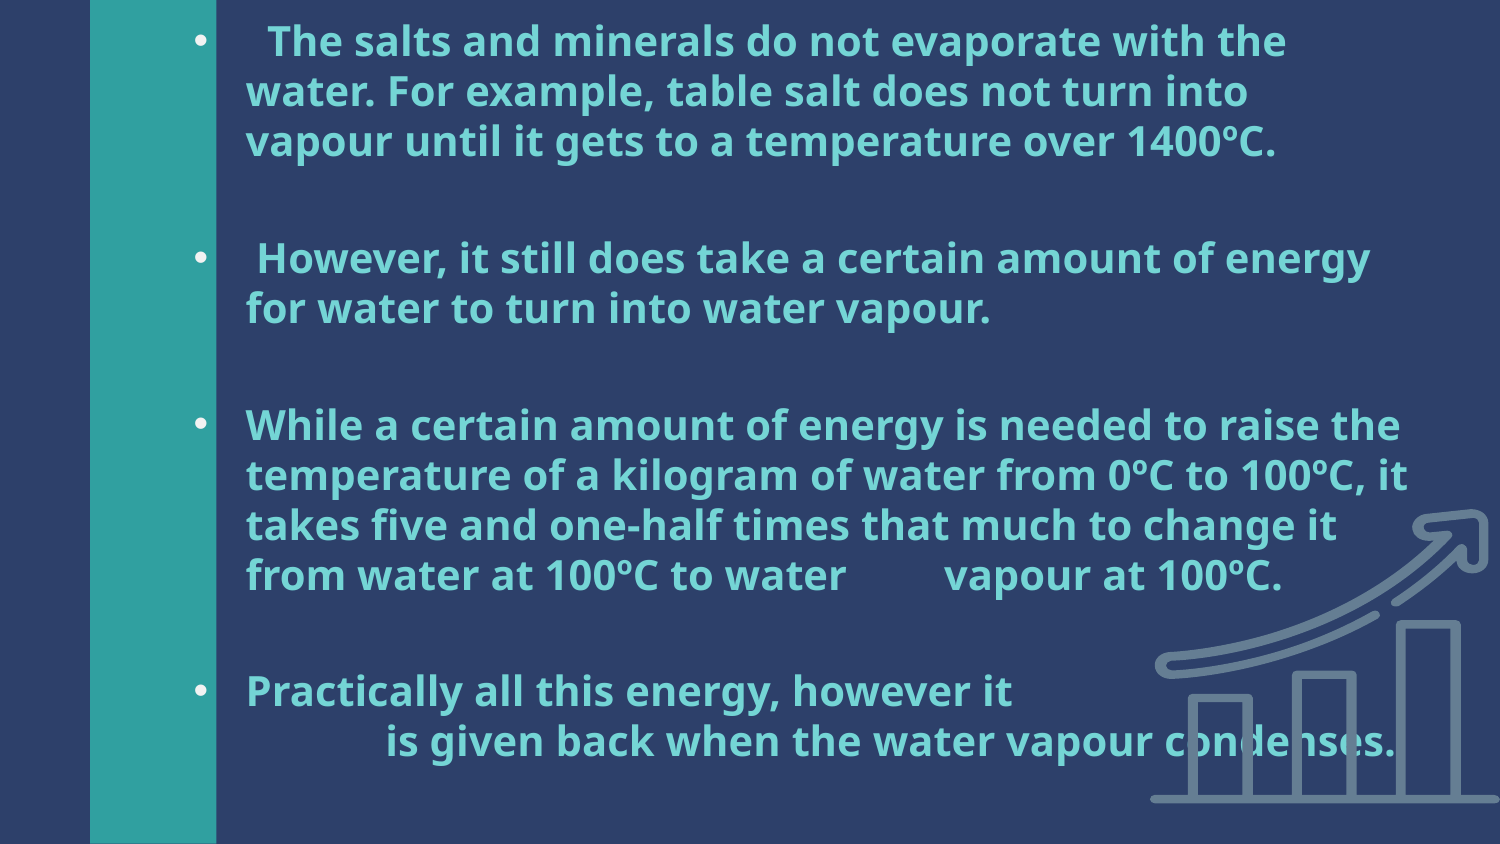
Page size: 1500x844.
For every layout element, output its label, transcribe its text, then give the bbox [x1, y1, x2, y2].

list The salts and minerals do not evaporate with the water. For example, table salt does not turn into vapour until it gets to a temperature over 1400ºC. However, it still does take a certain amount of energy for water to turn into water vapour. While a certain amount of energy is needed to raise the temperature of a kilogram of water from 0ºC to 100ºC, it takes five and one-half times that much to change it from water at 100ºC to water vapour at 100ºC. Practically all this energy, however it is given back when the water vapour condenses. [155, 0, 1439, 844]
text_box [1149, 508, 1500, 804]
